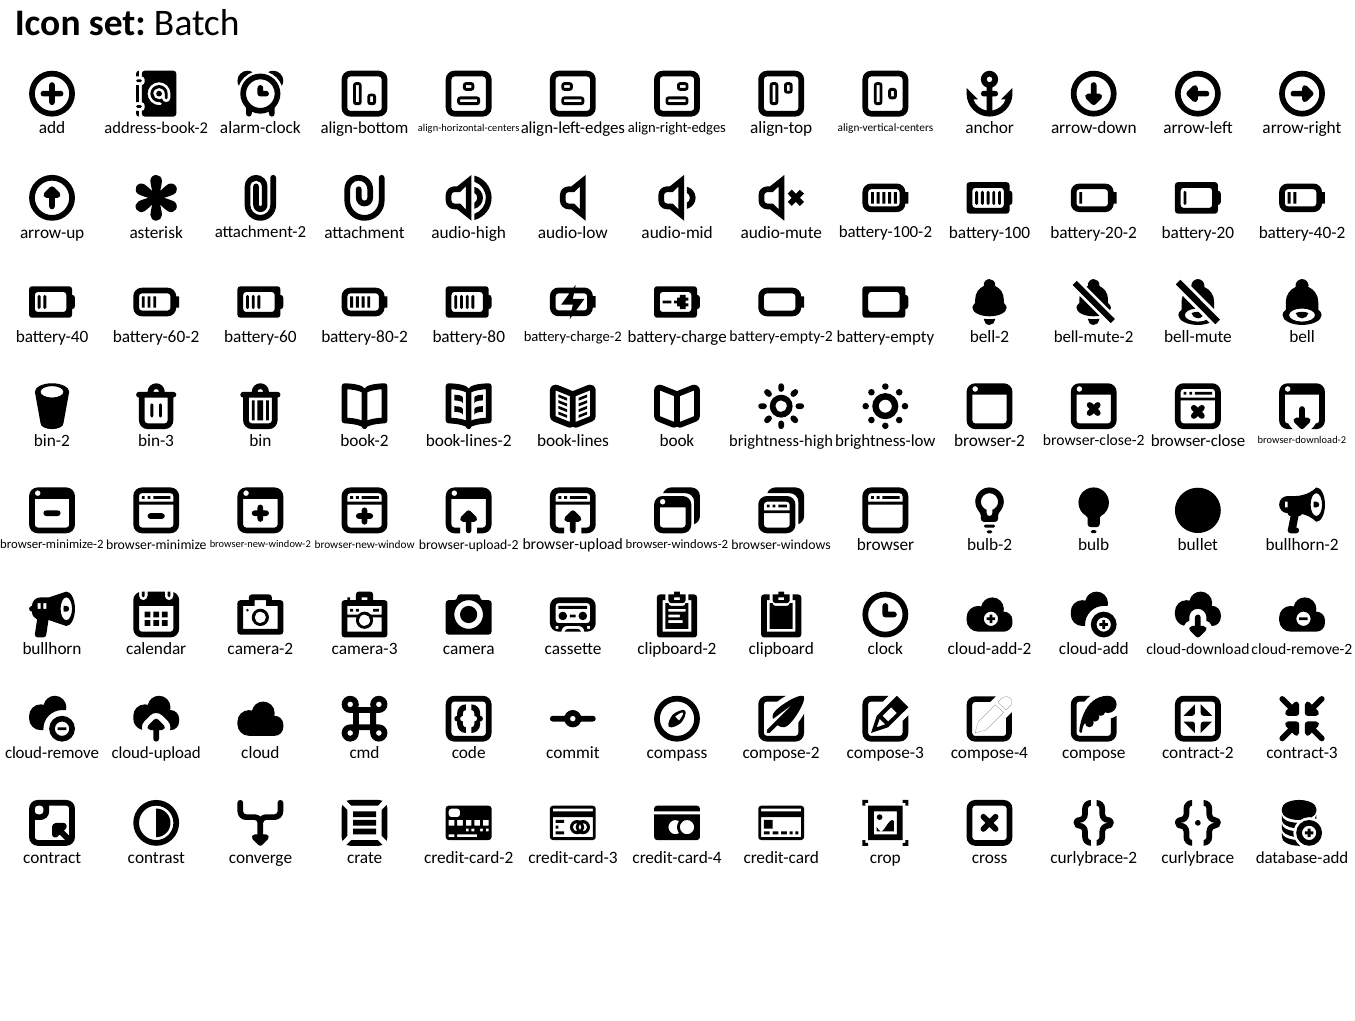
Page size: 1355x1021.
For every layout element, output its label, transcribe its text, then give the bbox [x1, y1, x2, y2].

text_box [758, 403, 767, 410]
text_box [549, 284, 596, 320]
text_box bell [1249, 324, 1355, 347]
text_box [758, 287, 805, 317]
text_box book-lines-2 [416, 428, 520, 451]
text_box [654, 286, 700, 318]
text_box cloud-add [1041, 636, 1145, 659]
text_box battery-empty-2 [728, 324, 832, 347]
text_box browser-upload [520, 532, 624, 555]
text_box browser-close-2 [1041, 428, 1145, 451]
text_box [1096, 799, 1114, 845]
text_box clipboard [728, 636, 832, 659]
text_box [445, 695, 492, 741]
text_box [141, 70, 177, 116]
text_box [895, 388, 903, 396]
text_box [1174, 182, 1221, 214]
text_box bin-2 [0, 428, 103, 451]
text_box [147, 718, 165, 741]
text_box [758, 174, 785, 220]
text_box audio-mute [728, 220, 832, 243]
text_box [868, 416, 875, 424]
text_box [778, 383, 785, 392]
text_box battery-60-2 [103, 324, 207, 347]
text_box cross [936, 845, 1041, 868]
text_box [237, 487, 284, 532]
text_box crate [311, 845, 416, 868]
text_box [136, 383, 177, 428]
text_box cloud-upload [103, 741, 207, 763]
text_box align-right-edges [624, 116, 728, 139]
text_box bell-mute-2 [1041, 324, 1145, 347]
text_box browser-download-2 [1249, 428, 1355, 451]
text_box [1174, 70, 1221, 116]
text_box [549, 805, 596, 841]
text_box [341, 383, 388, 428]
text_box [1194, 819, 1201, 826]
text_box [787, 189, 804, 206]
text_box [445, 286, 492, 318]
text_box [1279, 597, 1325, 632]
text_box [862, 286, 909, 318]
text_box [346, 799, 383, 806]
text_box align-horizontal-centers [416, 116, 520, 139]
text_box [240, 73, 281, 116]
text_box [654, 695, 700, 741]
text_box brightness-low [832, 428, 936, 451]
text_box [353, 819, 377, 826]
text_box align-bottom [311, 116, 416, 139]
text_box [1070, 70, 1117, 116]
text_box [29, 174, 75, 220]
text_box commit [520, 741, 624, 763]
text_box [872, 393, 899, 420]
text_box battery-80 [416, 324, 520, 347]
text_box [1282, 279, 1322, 324]
text_box credit-card-4 [624, 845, 728, 868]
text_box [445, 383, 492, 428]
text_box bulb-2 [936, 532, 1041, 555]
text_box code [416, 741, 520, 763]
text_box [445, 594, 492, 635]
text_box arrow-right [1249, 116, 1355, 139]
text_box [341, 487, 388, 532]
text_box camera-2 [207, 636, 311, 659]
text_box [1281, 799, 1317, 845]
text_box [972, 279, 1007, 317]
text_box browser-close [1145, 428, 1249, 451]
text_box [549, 710, 596, 728]
text_box contract-3 [1249, 741, 1355, 763]
text_box [764, 389, 772, 397]
text_box audio-mid [624, 220, 728, 243]
text_box [966, 597, 1013, 632]
text_box [966, 799, 1013, 845]
text_box battery-100-2 [832, 220, 936, 243]
text_box [29, 487, 75, 532]
text_box [268, 70, 284, 86]
text_box [663, 487, 700, 525]
text_box [445, 70, 492, 116]
text_box bullhorn [0, 636, 103, 659]
text_box camera [416, 636, 520, 659]
text_box bell-2 [936, 324, 1041, 347]
text_box [654, 496, 692, 532]
text_box [1174, 799, 1193, 845]
text_box [559, 174, 586, 220]
text_box [133, 591, 180, 636]
text_box compose-4 [936, 741, 1041, 763]
text_box [237, 286, 284, 318]
text_box arrow-up [0, 220, 103, 243]
text_box [135, 174, 177, 220]
text_box brightness-high [728, 428, 832, 451]
text_box contract [0, 845, 103, 868]
text_box [1279, 183, 1325, 213]
text_box anchor [936, 116, 1041, 139]
text_box [862, 70, 909, 116]
text_box [1070, 695, 1117, 741]
text_box [1296, 819, 1323, 845]
text_box battery-60 [207, 324, 311, 347]
text_box [34, 383, 70, 428]
text_box [237, 701, 284, 736]
text_box align-vertical-centers [832, 116, 936, 139]
text_box crop [832, 845, 936, 868]
text_box address-book-2 [103, 116, 207, 139]
text_box [778, 420, 785, 428]
text_box [868, 805, 903, 841]
text_box [49, 715, 75, 741]
text_box [769, 394, 793, 418]
text_box book [624, 428, 728, 451]
text_box browser-minimize-2 [0, 532, 103, 555]
text_box [758, 496, 796, 532]
text_box [133, 695, 180, 731]
text_box bullhorn-2 [1249, 532, 1355, 555]
text_box [656, 594, 698, 636]
text_box [758, 695, 805, 741]
text_box [1086, 279, 1111, 311]
text_box [341, 287, 388, 317]
text_box battery-100 [936, 220, 1041, 243]
text_box [29, 70, 75, 116]
text_box compose-2 [728, 741, 832, 763]
text_box [381, 804, 388, 841]
text_box [1174, 487, 1221, 532]
text_box [1174, 383, 1221, 428]
text_box converge [207, 845, 311, 868]
text_box bin-3 [103, 428, 207, 451]
text_box [240, 383, 281, 428]
text_box asterisk [103, 220, 207, 243]
text_box [758, 805, 805, 841]
text_box cmd [311, 741, 416, 763]
text_box [862, 695, 909, 741]
text_box [549, 597, 596, 632]
text_box [1174, 695, 1221, 741]
text_box [133, 287, 180, 317]
text_box credit-card-2 [416, 845, 520, 868]
text_box browser-new-window [311, 532, 416, 555]
text_box [882, 422, 889, 428]
text_box [966, 70, 1013, 116]
text_box browser-upload-2 [416, 532, 520, 555]
text_box [966, 383, 1013, 428]
text_box [1070, 591, 1108, 626]
text_box [341, 804, 348, 841]
text_box [966, 182, 1013, 214]
text_box [764, 415, 772, 424]
text_box [344, 174, 385, 220]
text_box [790, 389, 799, 397]
text_box [445, 174, 472, 220]
text_box browser-new-window-2 [207, 532, 311, 555]
text_box [862, 591, 909, 636]
text_box database-add [1249, 845, 1355, 868]
text_box battery-empty [832, 324, 936, 347]
text_box bin [207, 428, 311, 451]
text_box attachment [311, 220, 416, 243]
text_box browser-2 [936, 428, 1041, 451]
text_box cloud-remove-2 [1249, 636, 1355, 659]
text_box [654, 70, 700, 116]
text_box [341, 70, 388, 116]
text_box battery-charge [624, 324, 728, 347]
text_box battery-charge-2 [520, 324, 624, 347]
text_box Icon set: Batch [0, 0, 418, 43]
text_box [1078, 487, 1109, 528]
text_box battery-40 [0, 324, 103, 347]
text_box [983, 524, 996, 528]
text_box [1279, 383, 1325, 428]
text_box compass [624, 741, 728, 763]
text_box arrow-left [1145, 116, 1249, 139]
text_box browser-minimize [103, 532, 207, 555]
text_box [353, 828, 377, 835]
text_box [686, 186, 696, 209]
text_box [445, 487, 492, 532]
text_box cloud-download [1145, 636, 1249, 659]
text_box browser [832, 532, 936, 555]
text_box [29, 695, 67, 731]
text_box [862, 183, 909, 213]
text_box [549, 70, 596, 116]
text_box [29, 799, 75, 845]
text_box [549, 487, 596, 532]
text_box [474, 175, 492, 220]
text_box [761, 594, 802, 636]
text_box [665, 591, 689, 629]
text_box [1279, 696, 1300, 716]
text_box [1279, 70, 1325, 116]
text_box [341, 695, 388, 741]
text_box battery-80-2 [311, 324, 416, 347]
text_box credit-card-3 [520, 845, 624, 868]
text_box battery-20 [1145, 220, 1249, 243]
text_box [1072, 280, 1115, 324]
text_box [795, 403, 805, 410]
text_box [133, 799, 180, 845]
text_box clock [832, 636, 936, 659]
text_box browser-windows-2 [624, 532, 728, 555]
text_box [237, 594, 284, 635]
text_box browser-windows [728, 532, 832, 555]
text_box [1073, 799, 1091, 845]
text_box compose-3 [832, 741, 936, 763]
text_box [1175, 279, 1220, 324]
text_box [767, 487, 805, 525]
text_box [902, 799, 909, 806]
text_box alarm-clock [207, 116, 311, 139]
text_box book-lines [520, 428, 624, 451]
text_box [862, 402, 869, 410]
text_box book-2 [311, 428, 416, 451]
text_box [1279, 721, 1300, 741]
text_box curlybrace-2 [1041, 845, 1145, 868]
text_box curlybrace [1145, 845, 1249, 868]
text_box [975, 487, 1004, 522]
text_box [1304, 696, 1325, 716]
text_box [862, 487, 909, 532]
text_box credit-card [728, 845, 832, 868]
text_box [983, 318, 996, 324]
text_box cassette [520, 636, 624, 659]
text_box [654, 805, 700, 812]
text_box [862, 799, 869, 806]
text_box arrow-down [1041, 116, 1145, 139]
text_box [966, 696, 1012, 741]
text_box [353, 811, 377, 818]
text_box clipboard-2 [624, 636, 728, 659]
text_box attachment-2 [207, 220, 311, 243]
text_box [1174, 591, 1221, 626]
text_box [758, 70, 805, 116]
text_box [769, 591, 793, 629]
text_box cloud-remove [0, 741, 103, 763]
text_box [1279, 487, 1325, 532]
text_box add [0, 116, 103, 139]
text_box [1070, 183, 1117, 213]
text_box bulb [1041, 532, 1145, 555]
text_box battery-40-2 [1249, 220, 1355, 243]
text_box audio-high [416, 220, 520, 243]
text_box [901, 402, 909, 410]
text_box [237, 70, 253, 86]
text_box [237, 799, 284, 845]
text_box compose [1041, 741, 1145, 763]
text_box [1203, 799, 1221, 845]
text_box calendar [103, 636, 207, 659]
text_box battery-20-2 [1041, 220, 1145, 243]
text_box [549, 384, 596, 428]
text_box [341, 591, 388, 636]
text_box align-left-edges [520, 116, 624, 139]
text_box [346, 840, 383, 845]
text_box [29, 286, 75, 318]
text_box align-top [728, 116, 832, 139]
text_box [654, 814, 700, 841]
text_box [868, 388, 875, 396]
text_box bullet [1145, 532, 1249, 555]
text_box [1090, 611, 1117, 636]
text_box [658, 174, 685, 220]
text_box contract-2 [1145, 741, 1249, 763]
text_box [244, 174, 277, 220]
text_box [1304, 721, 1325, 741]
text_box [1189, 614, 1207, 636]
text_box [29, 591, 75, 636]
text_box audio-low [520, 220, 624, 243]
text_box [790, 415, 799, 424]
text_box bell-mute [1145, 324, 1249, 347]
text_box camera-3 [311, 636, 416, 659]
text_box [445, 805, 492, 841]
text_box [1070, 383, 1117, 428]
text_box cloud [207, 741, 311, 763]
text_box [895, 416, 903, 424]
text_box cloud-add-2 [936, 636, 1041, 659]
text_box [133, 487, 180, 532]
text_box contrast [103, 845, 207, 868]
text_box [654, 384, 700, 428]
text_box [882, 383, 889, 390]
